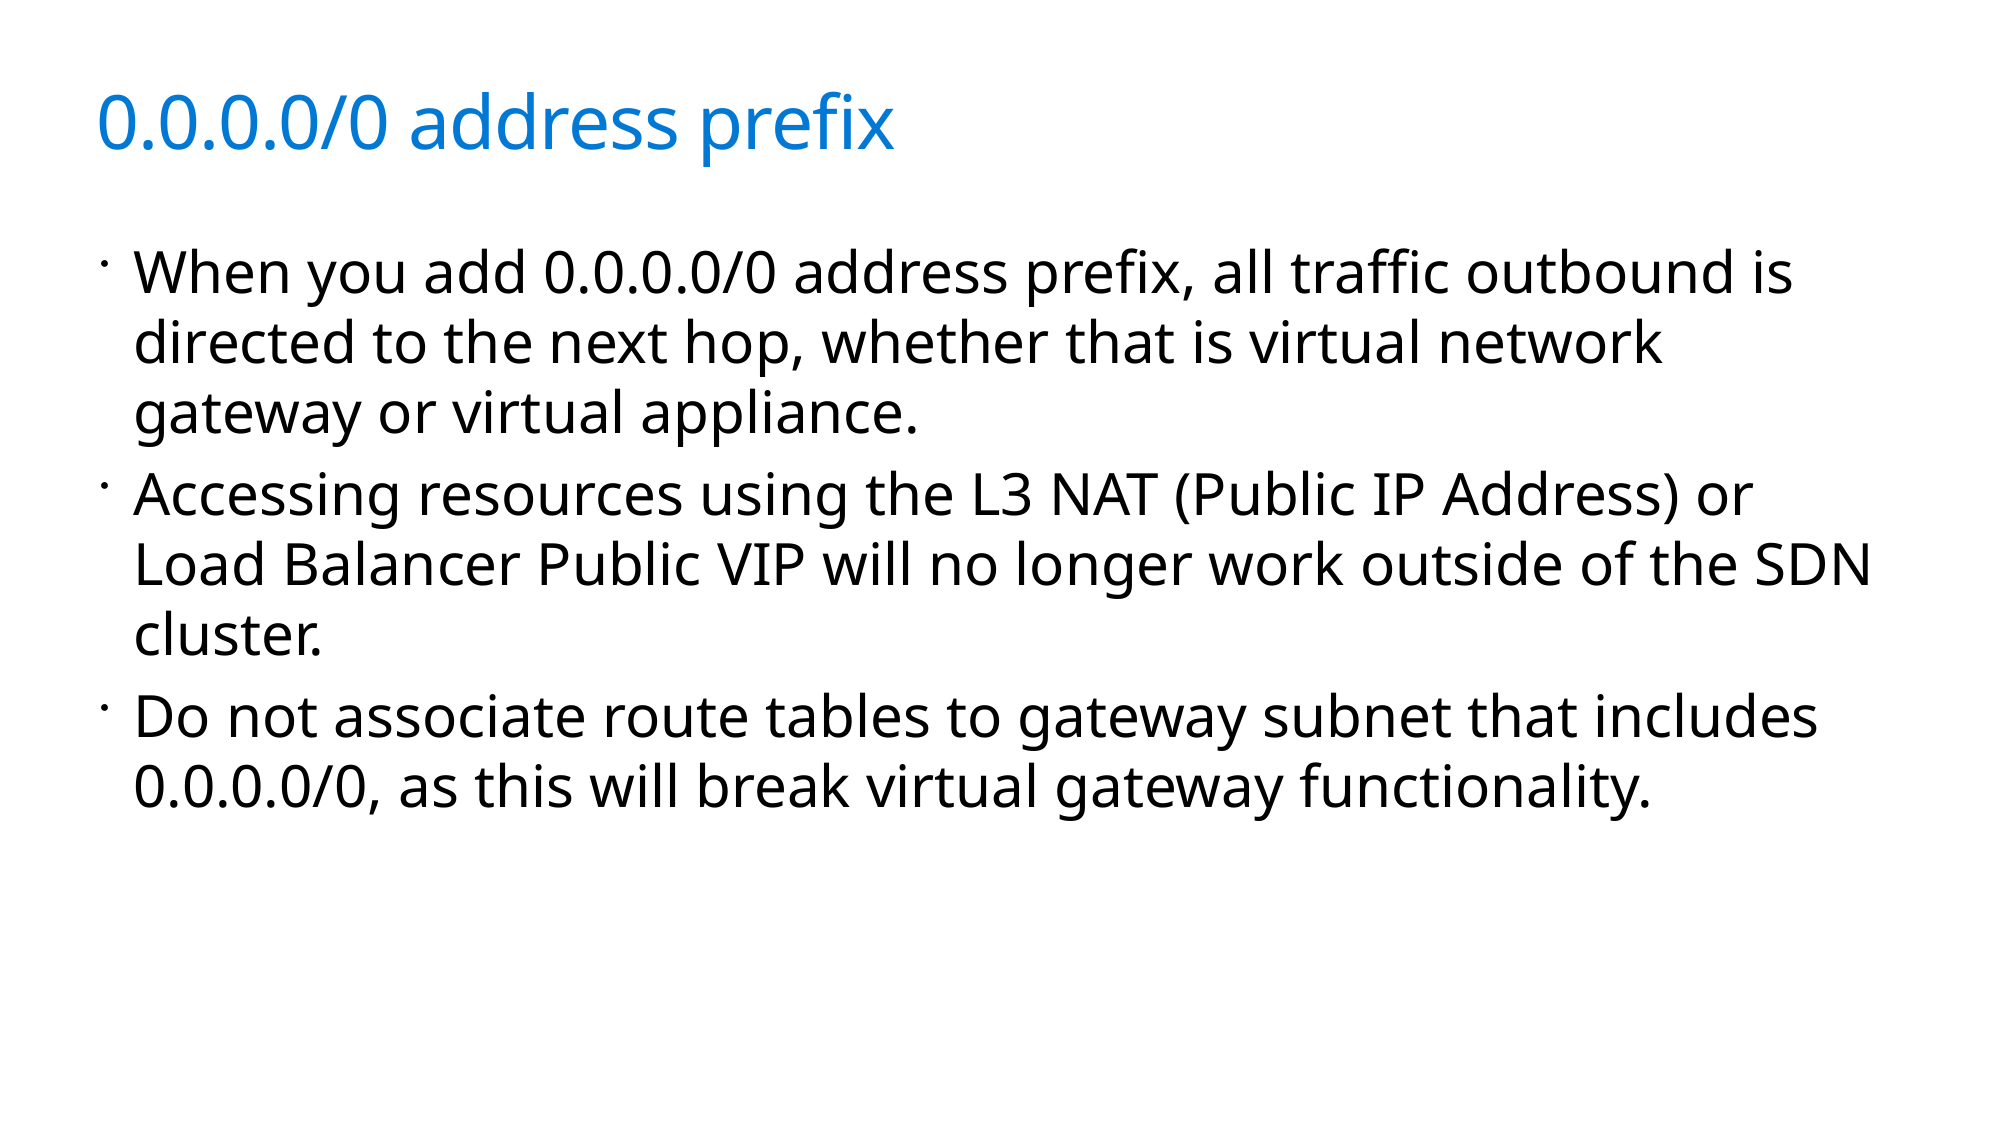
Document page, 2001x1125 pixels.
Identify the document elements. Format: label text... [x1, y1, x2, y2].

list When you add 0.0.0.0/0 address prefix, all traffic outbound is directed to the next hop, whether that is virtual network gateway or virtual appliance. Accessing resources using the L3 NAT (Public IP Address) or Load Balancer Public VIP will no longer work outside of the SDN cluster. Do not associate route tables to gateway subnet that includes 0.0.0.0/0, as this will break virtual gateway functionality. [95, 235, 1904, 901]
title 0.0.0.0/0 address prefix [96, 75, 1904, 166]
